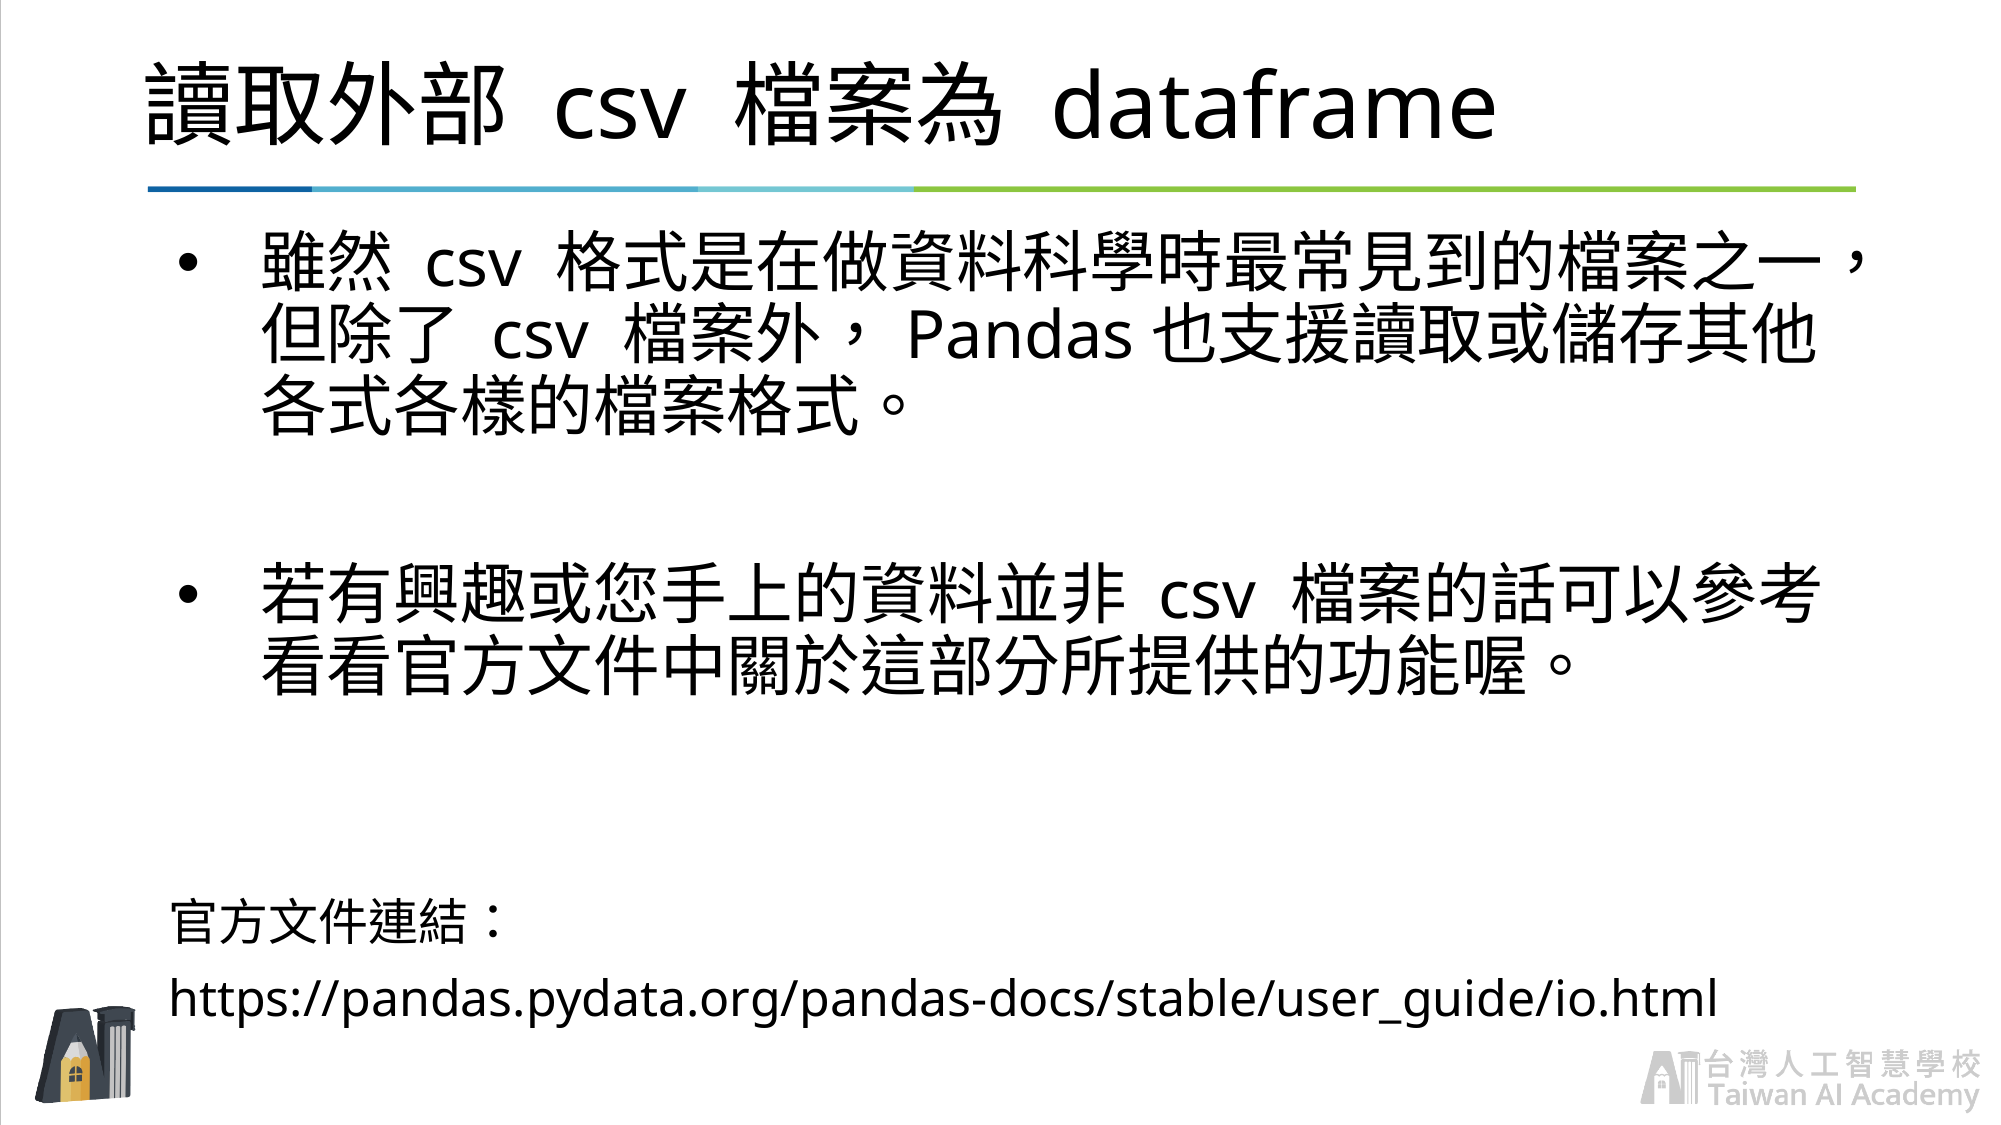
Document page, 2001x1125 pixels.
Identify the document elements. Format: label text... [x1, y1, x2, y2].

title 讀取外部 csv 檔案為 dataframe [131, 28, 1904, 190]
list 雖然 csv 格式是在做資料科學時最常見到的檔案之一，但除了 csv 檔案外，Pandas也支援讀取或儲存其他各式各樣的檔案格式。 若有興趣或您手上的資料並非 csv 檔案的話可以參考看看官方文件中關於這部分所提供的功能喔。 官方文件連結： https://pandas.pydata.org/pandas-docs/stable/user_guide/io.html [148, 223, 1886, 1028]
picture [0, 0, 2001, 1125]
